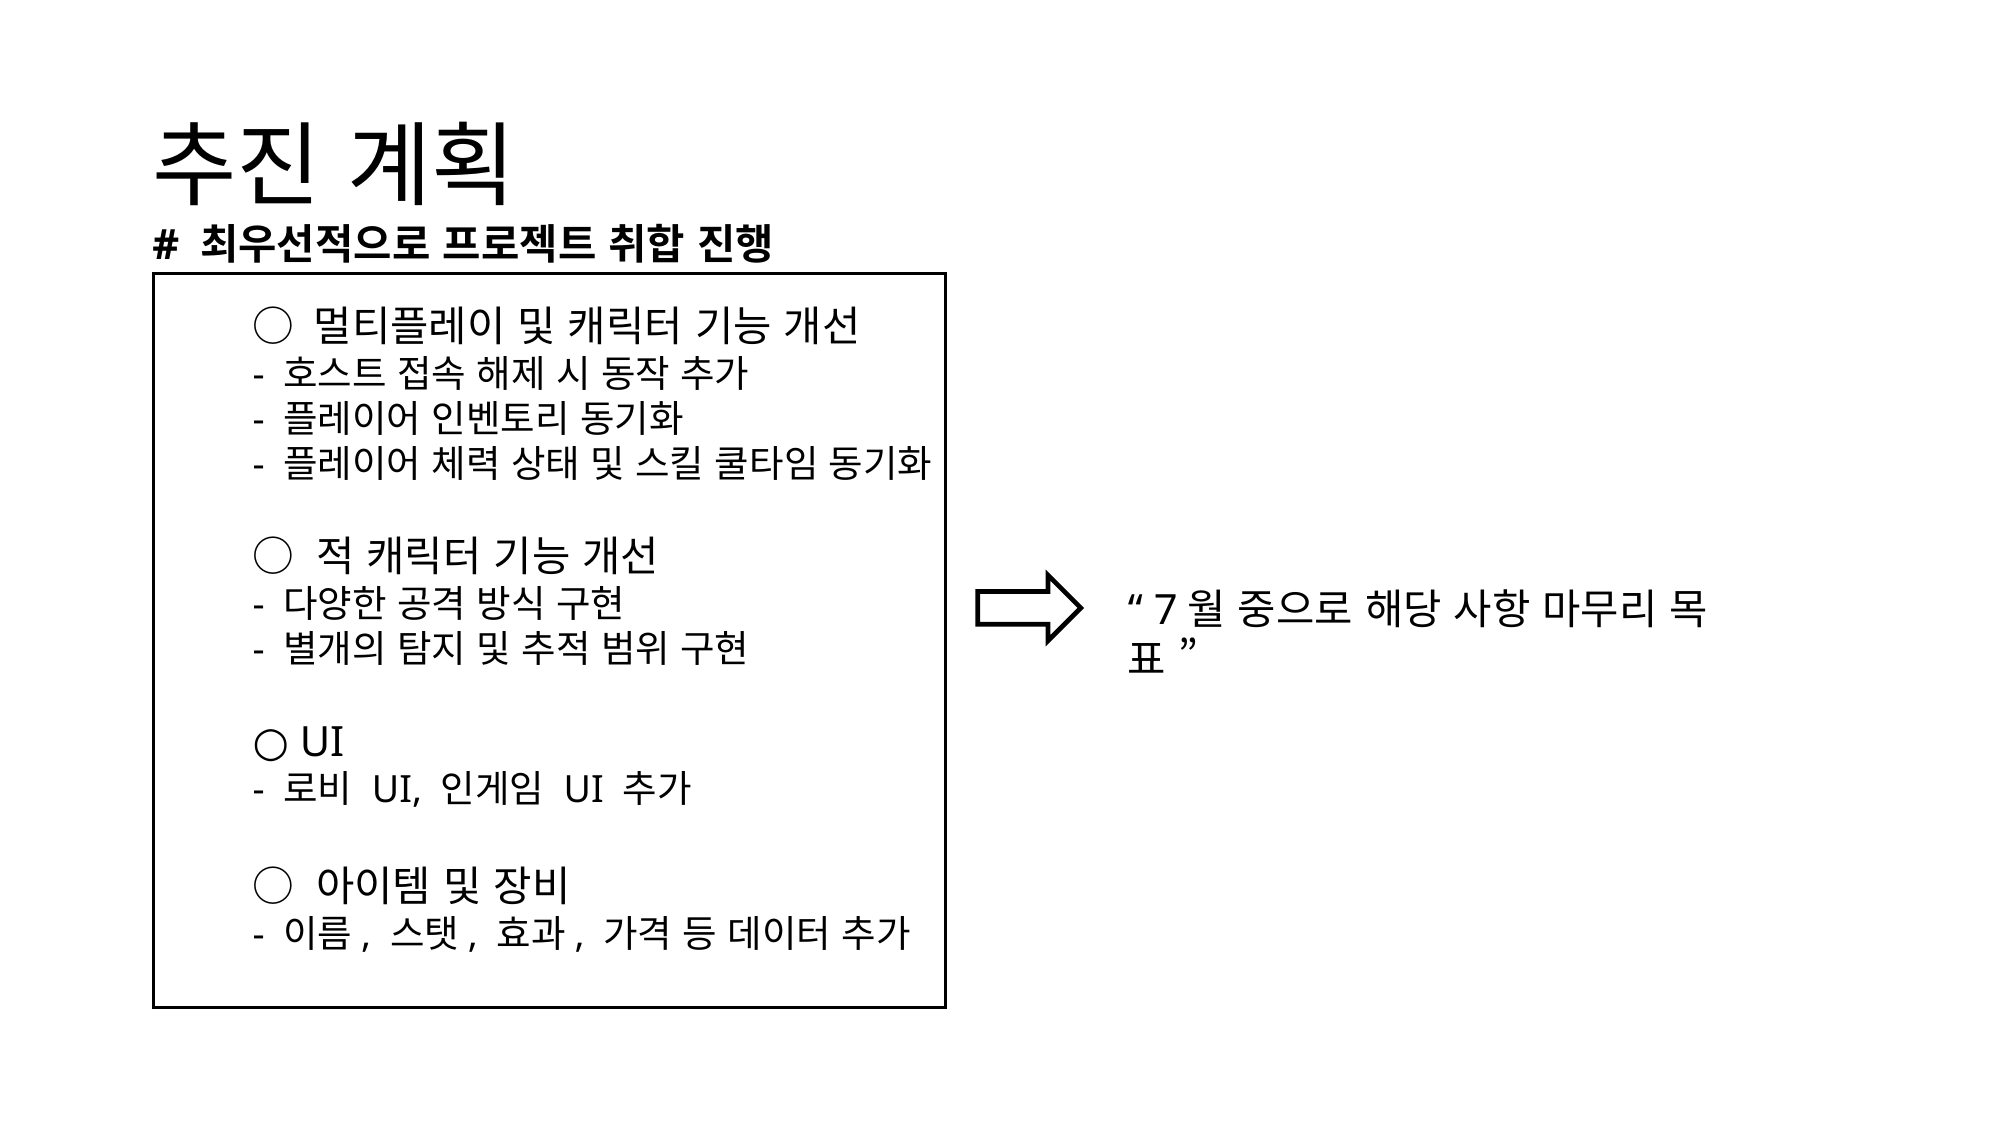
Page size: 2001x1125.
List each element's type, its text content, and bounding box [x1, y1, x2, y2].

text_box # 최우선적으로 프로젝트 취합 진행 [137, 210, 1114, 321]
text_box “ 7월 중으로 해당 사항 마무리 목표 ” [1113, 575, 1778, 690]
text_box [976, 571, 1084, 645]
text_box [152, 321, 237, 1009]
text_box ○ 멀티플레이 및 캐릭터 기능 개선 - 호스트 접속 해제 시 동작 추가 - 플레이어 인벤토리 동기화 - 플레이어 체력 상태 및 스킬 쿨타임 동기화 ○ 적 캐릭터 기능 개선 - 다양한 공격 방식 구현 - 별개의 탐지 및 추적 범위 구현 ○ UI - 로비 UI, 인게임 UI 추가 ○ 아이템 및 장비 - 이름, 스탯, 효과, 가격 등 데이터 추가 [237, 292, 1214, 1053]
title 추진 계획 [137, 59, 1863, 278]
